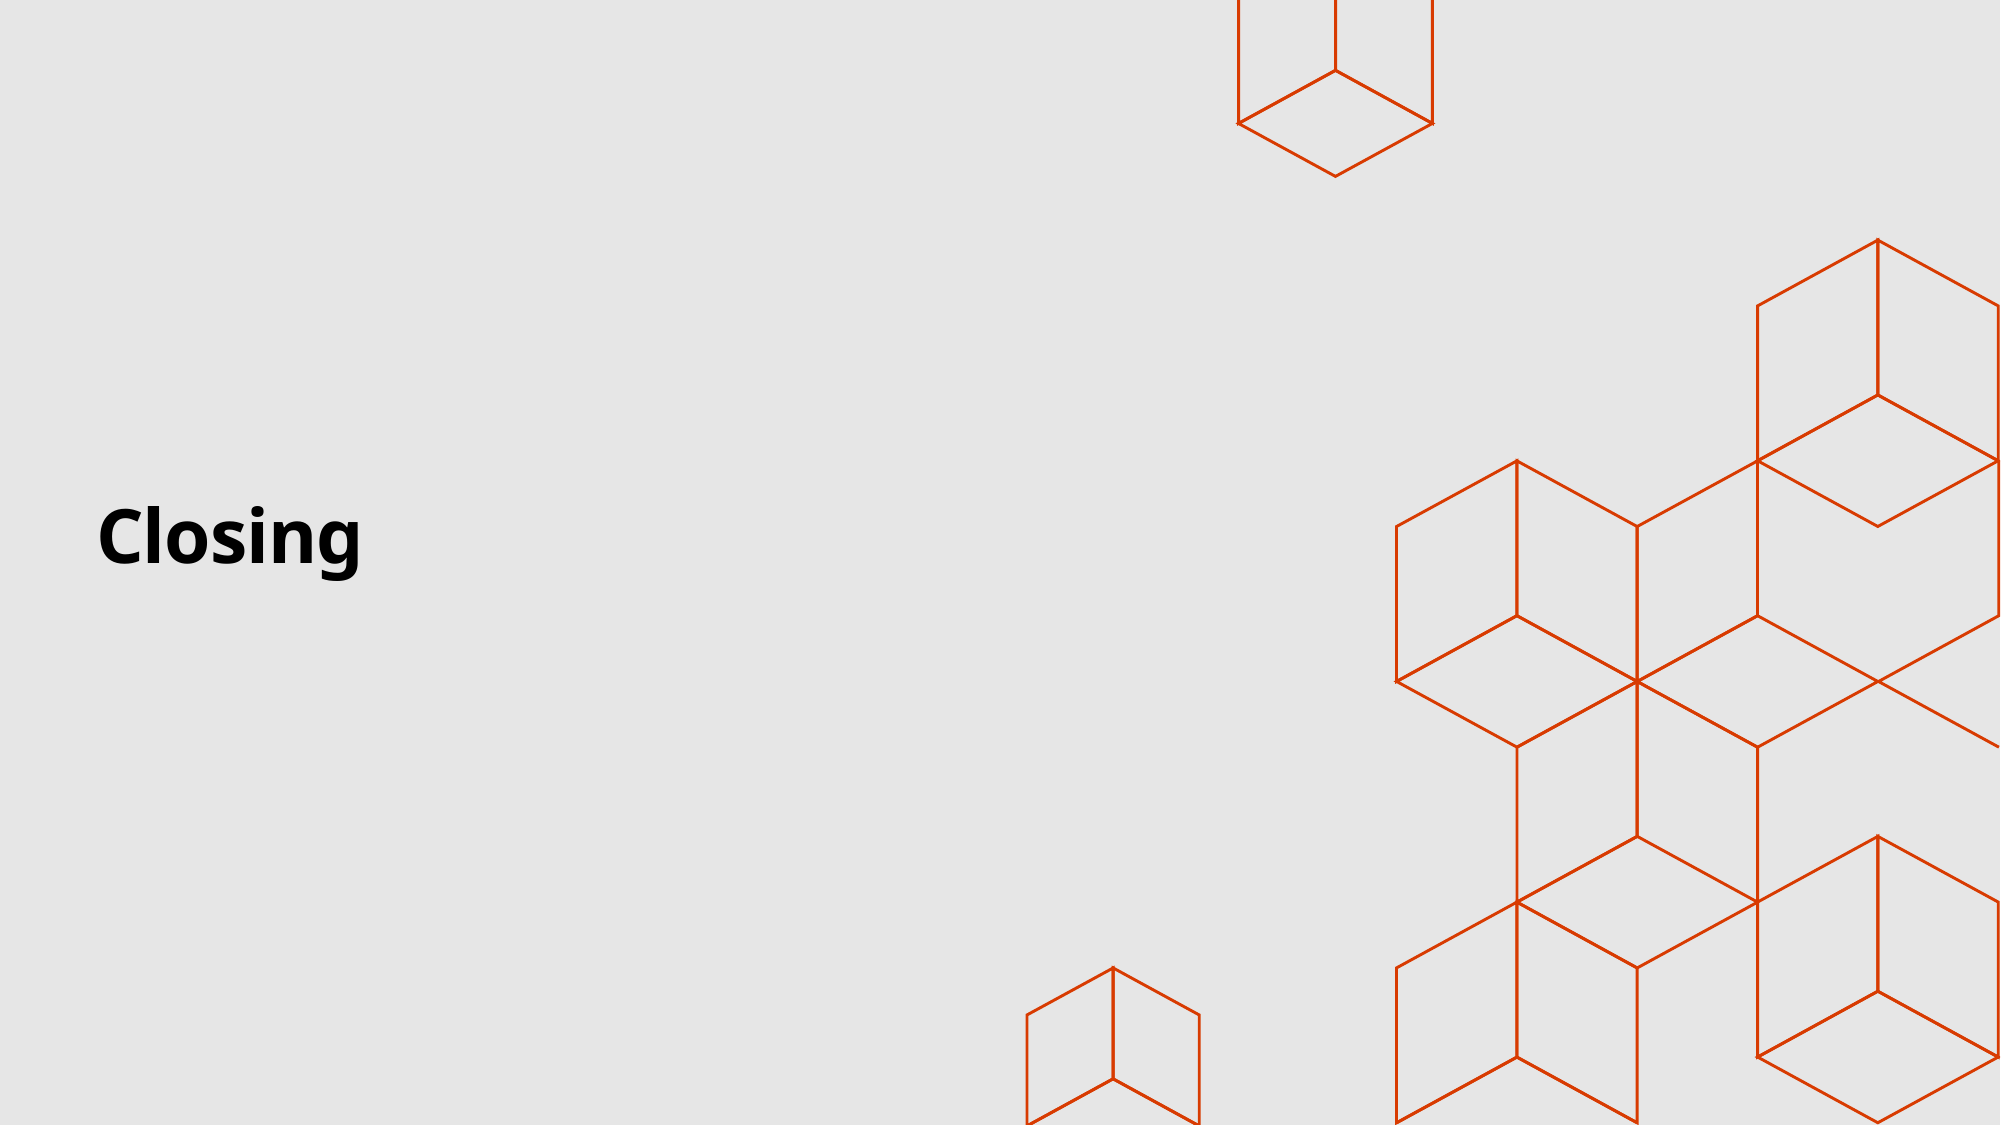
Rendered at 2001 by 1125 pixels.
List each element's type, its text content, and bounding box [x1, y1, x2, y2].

title Closing [96, 498, 1146, 580]
